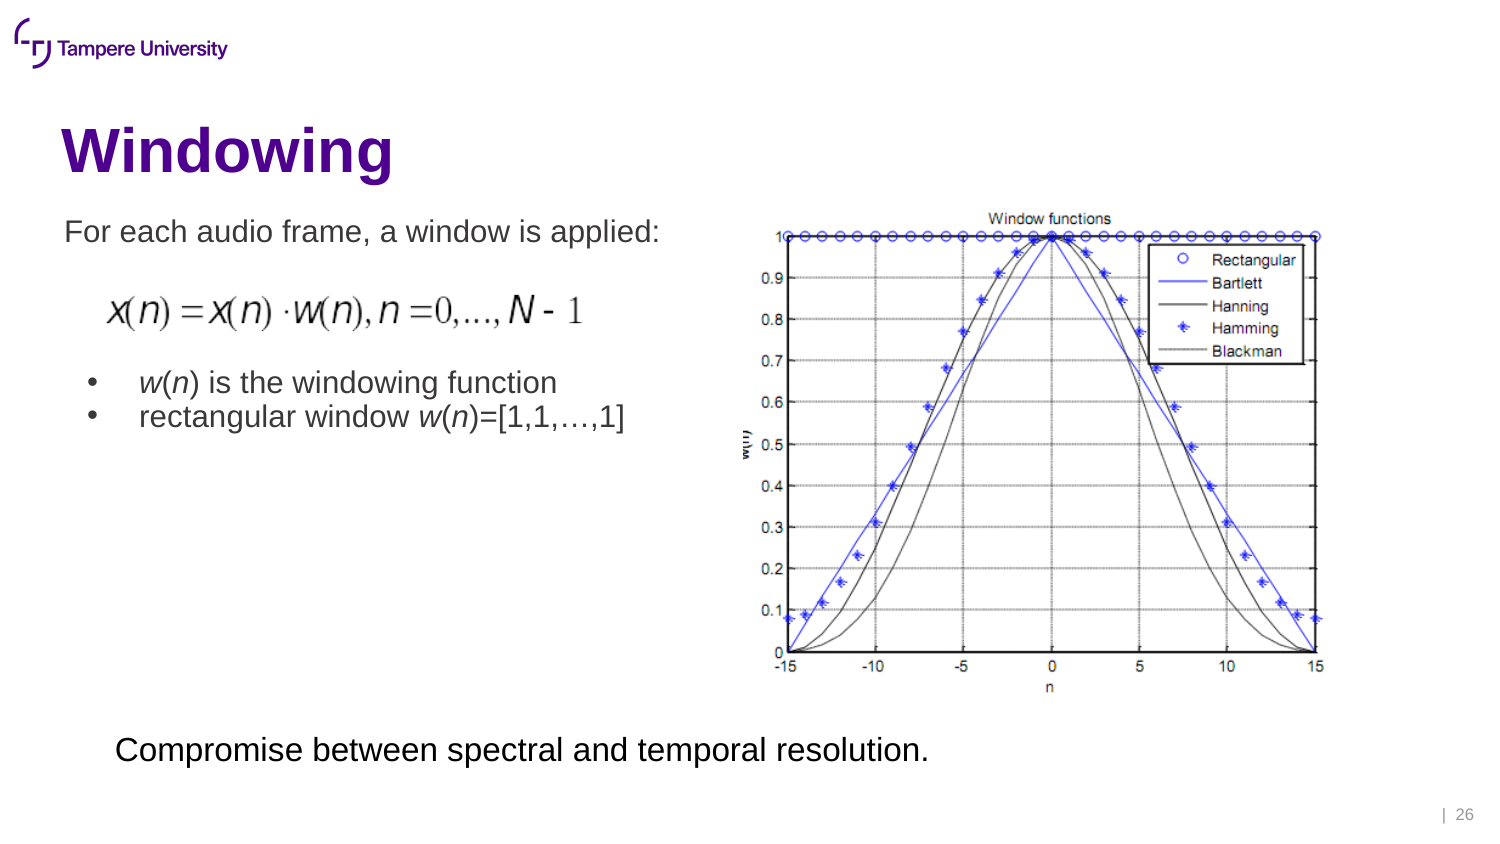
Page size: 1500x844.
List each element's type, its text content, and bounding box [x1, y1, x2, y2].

picture [742, 212, 1325, 696]
list For each audio frame, a window is applied: w(n) is the windowing function rectangular window w(n)=[1,1,…,1] [52, 210, 1347, 746]
picture [3, 4, 241, 80]
picture [99, 287, 588, 338]
slide_number | 26 [1439, 798, 1486, 830]
title Windowing [50, 112, 1345, 192]
text_box Compromise between spectral and temporal resolution. [99, 720, 1029, 776]
